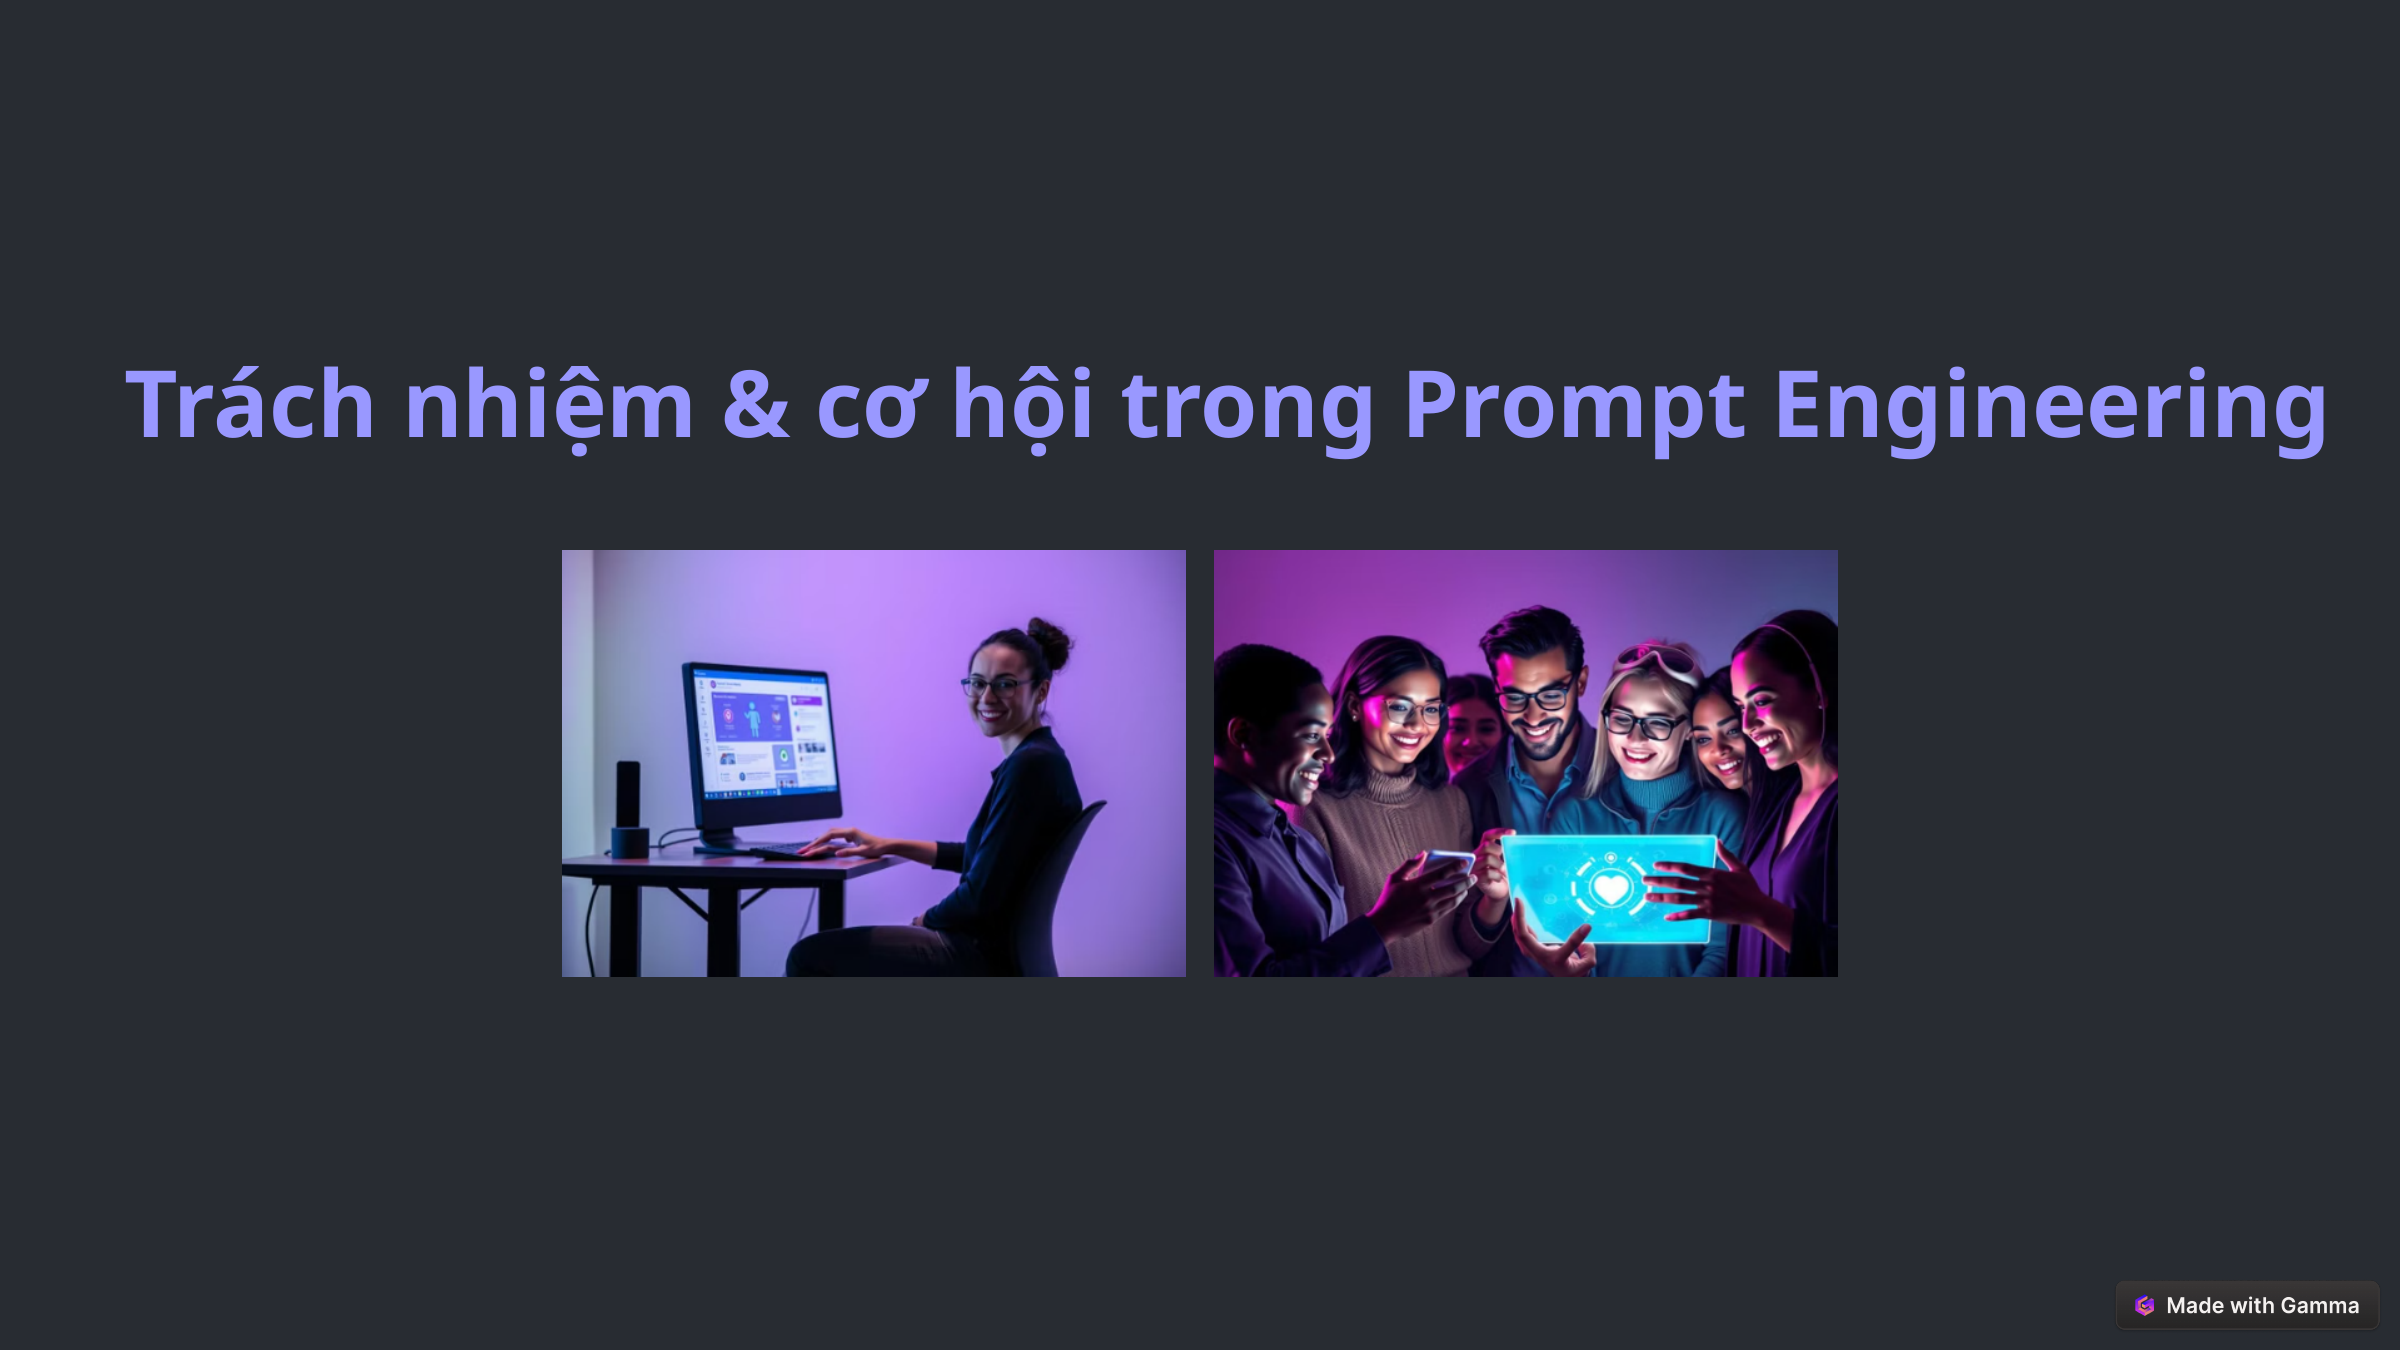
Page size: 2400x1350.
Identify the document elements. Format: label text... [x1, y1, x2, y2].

picture [561, 550, 1186, 977]
text_box Trách nhiệm & cơ hội trong Prompt Engineering [124, 339, 2071, 457]
picture [1214, 550, 1838, 977]
picture [2106, 1271, 2389, 1339]
